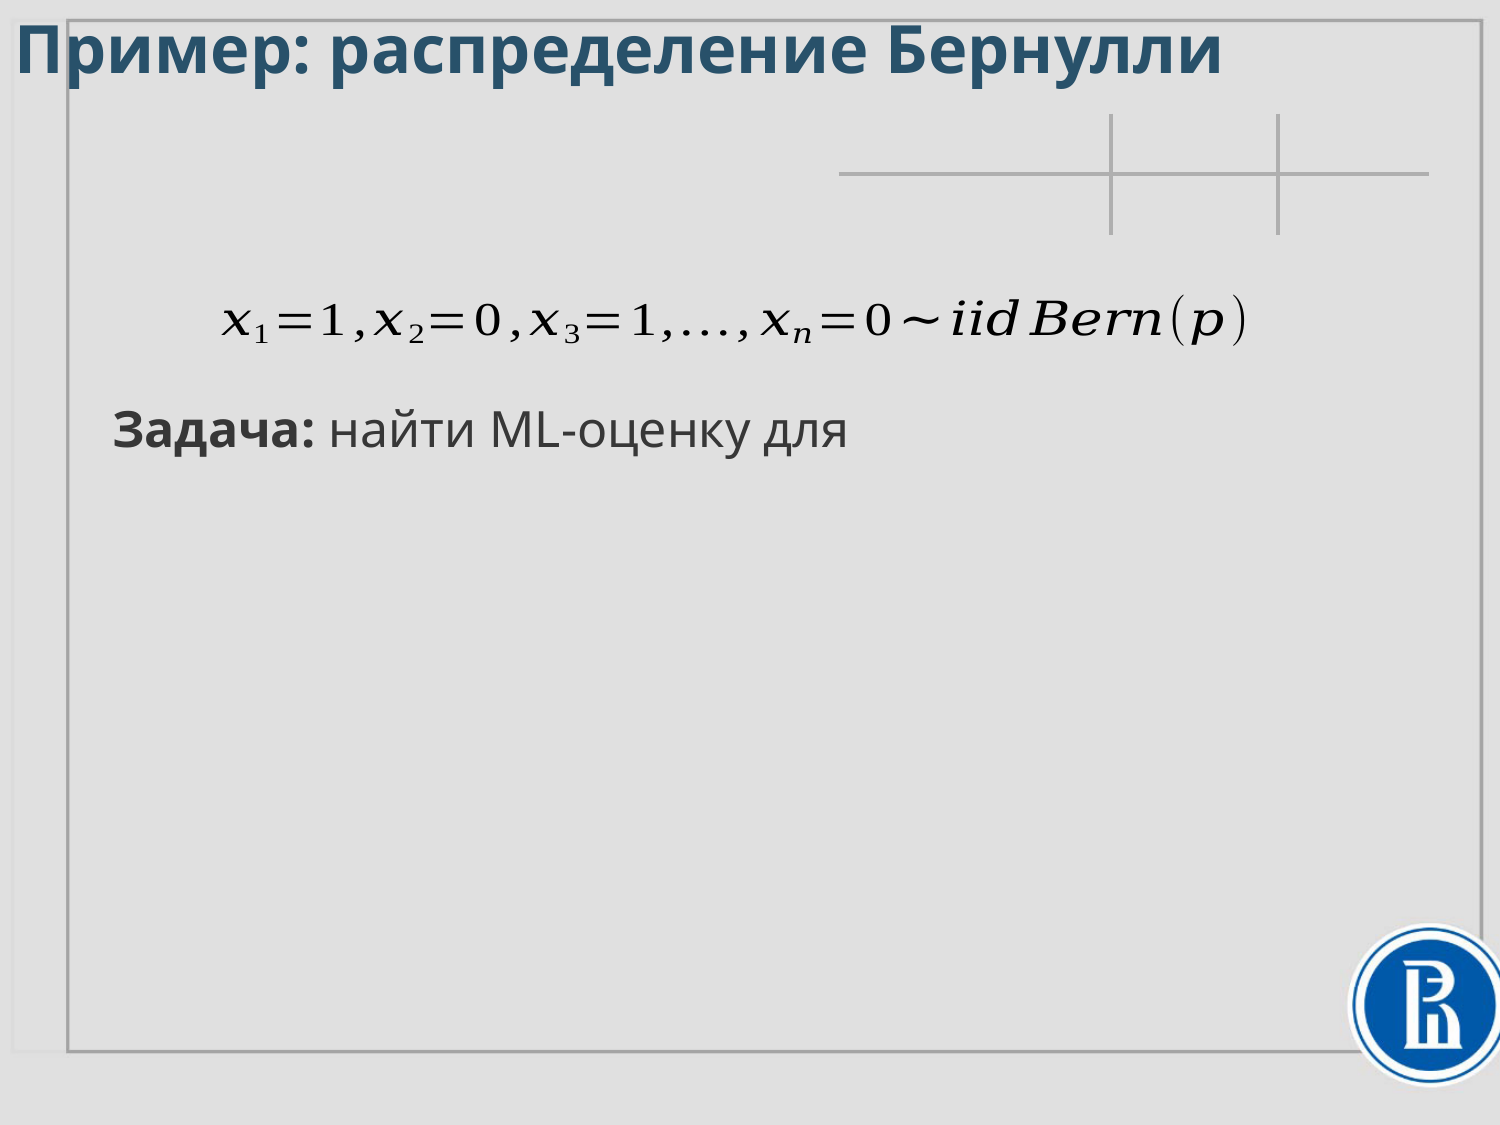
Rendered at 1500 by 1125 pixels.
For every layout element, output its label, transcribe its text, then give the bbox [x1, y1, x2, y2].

text_box Пример: распределение Бернулли [0, 0, 1500, 96]
picture [0, 96, 1500, 1125]
